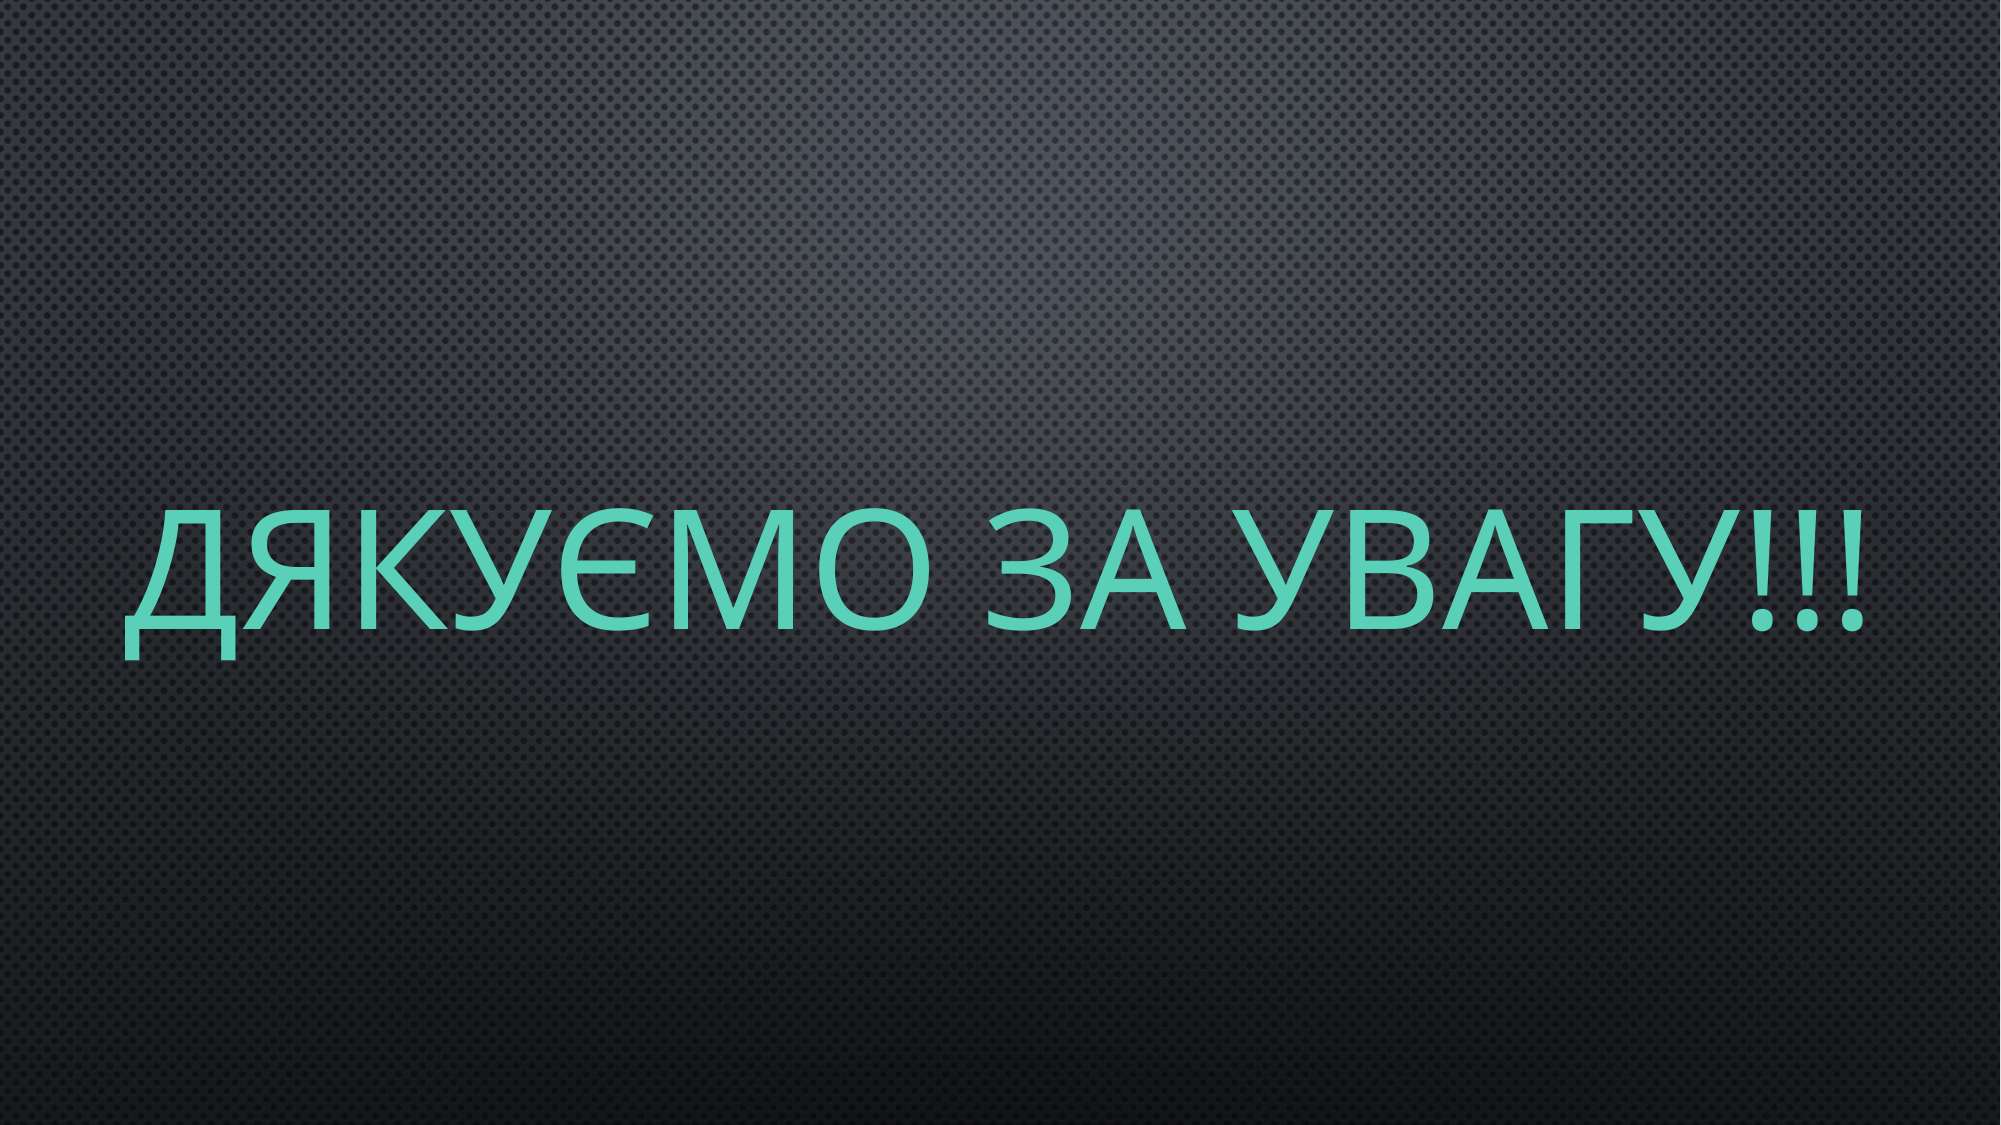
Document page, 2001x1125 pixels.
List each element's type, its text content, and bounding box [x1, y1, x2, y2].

title ДЯКУЄМО ЗА УВАГУ!!! [0, 0, 2000, 1125]
